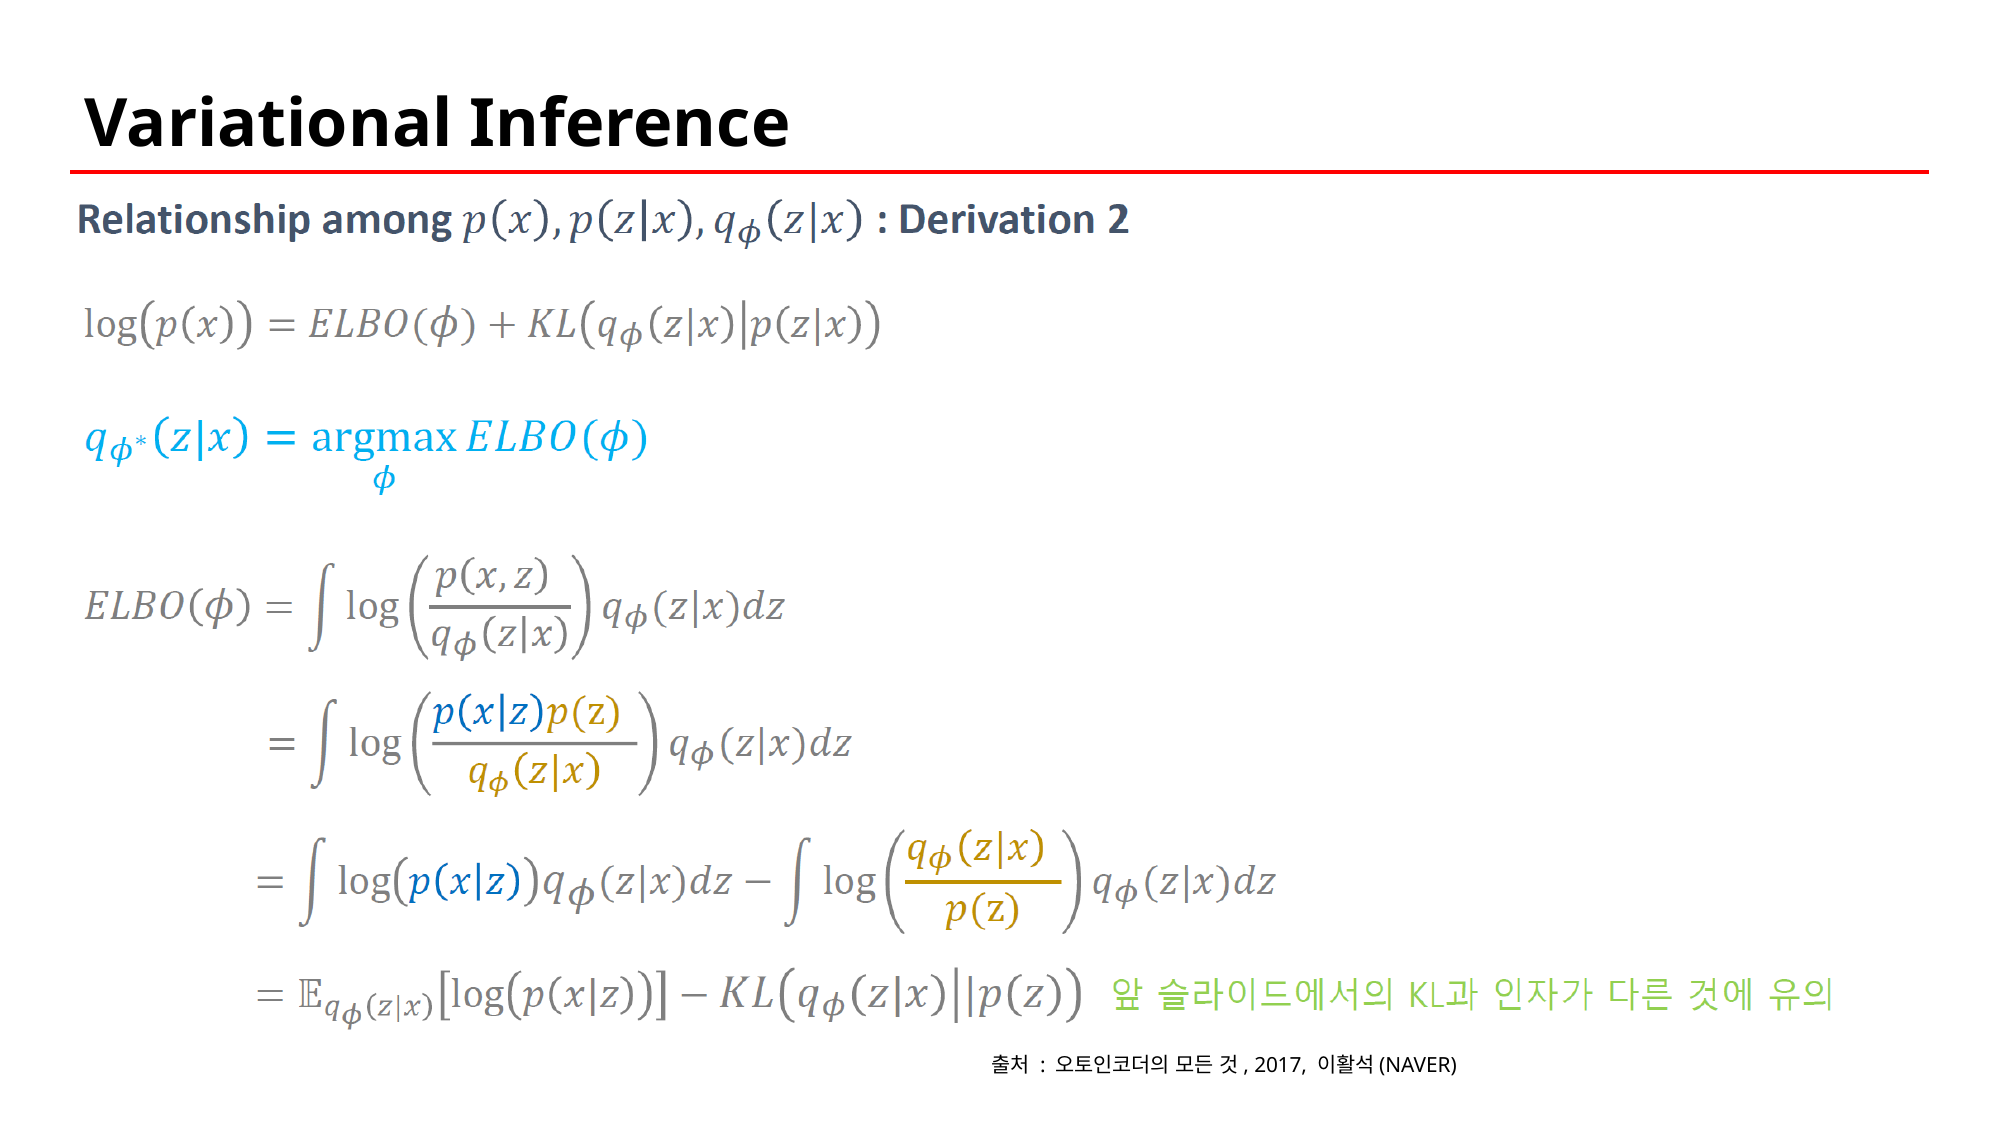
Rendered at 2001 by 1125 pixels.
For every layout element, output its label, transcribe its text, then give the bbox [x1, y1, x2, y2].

picture [69, 185, 1843, 1044]
text_box Variational Inference [69, 173, 1795, 185]
text_box Variational Inference [69, 15, 1795, 171]
text_box 출처 : 오토인코더의 모든 것, 2017, 이활석(NAVER) [976, 1044, 2000, 1085]
